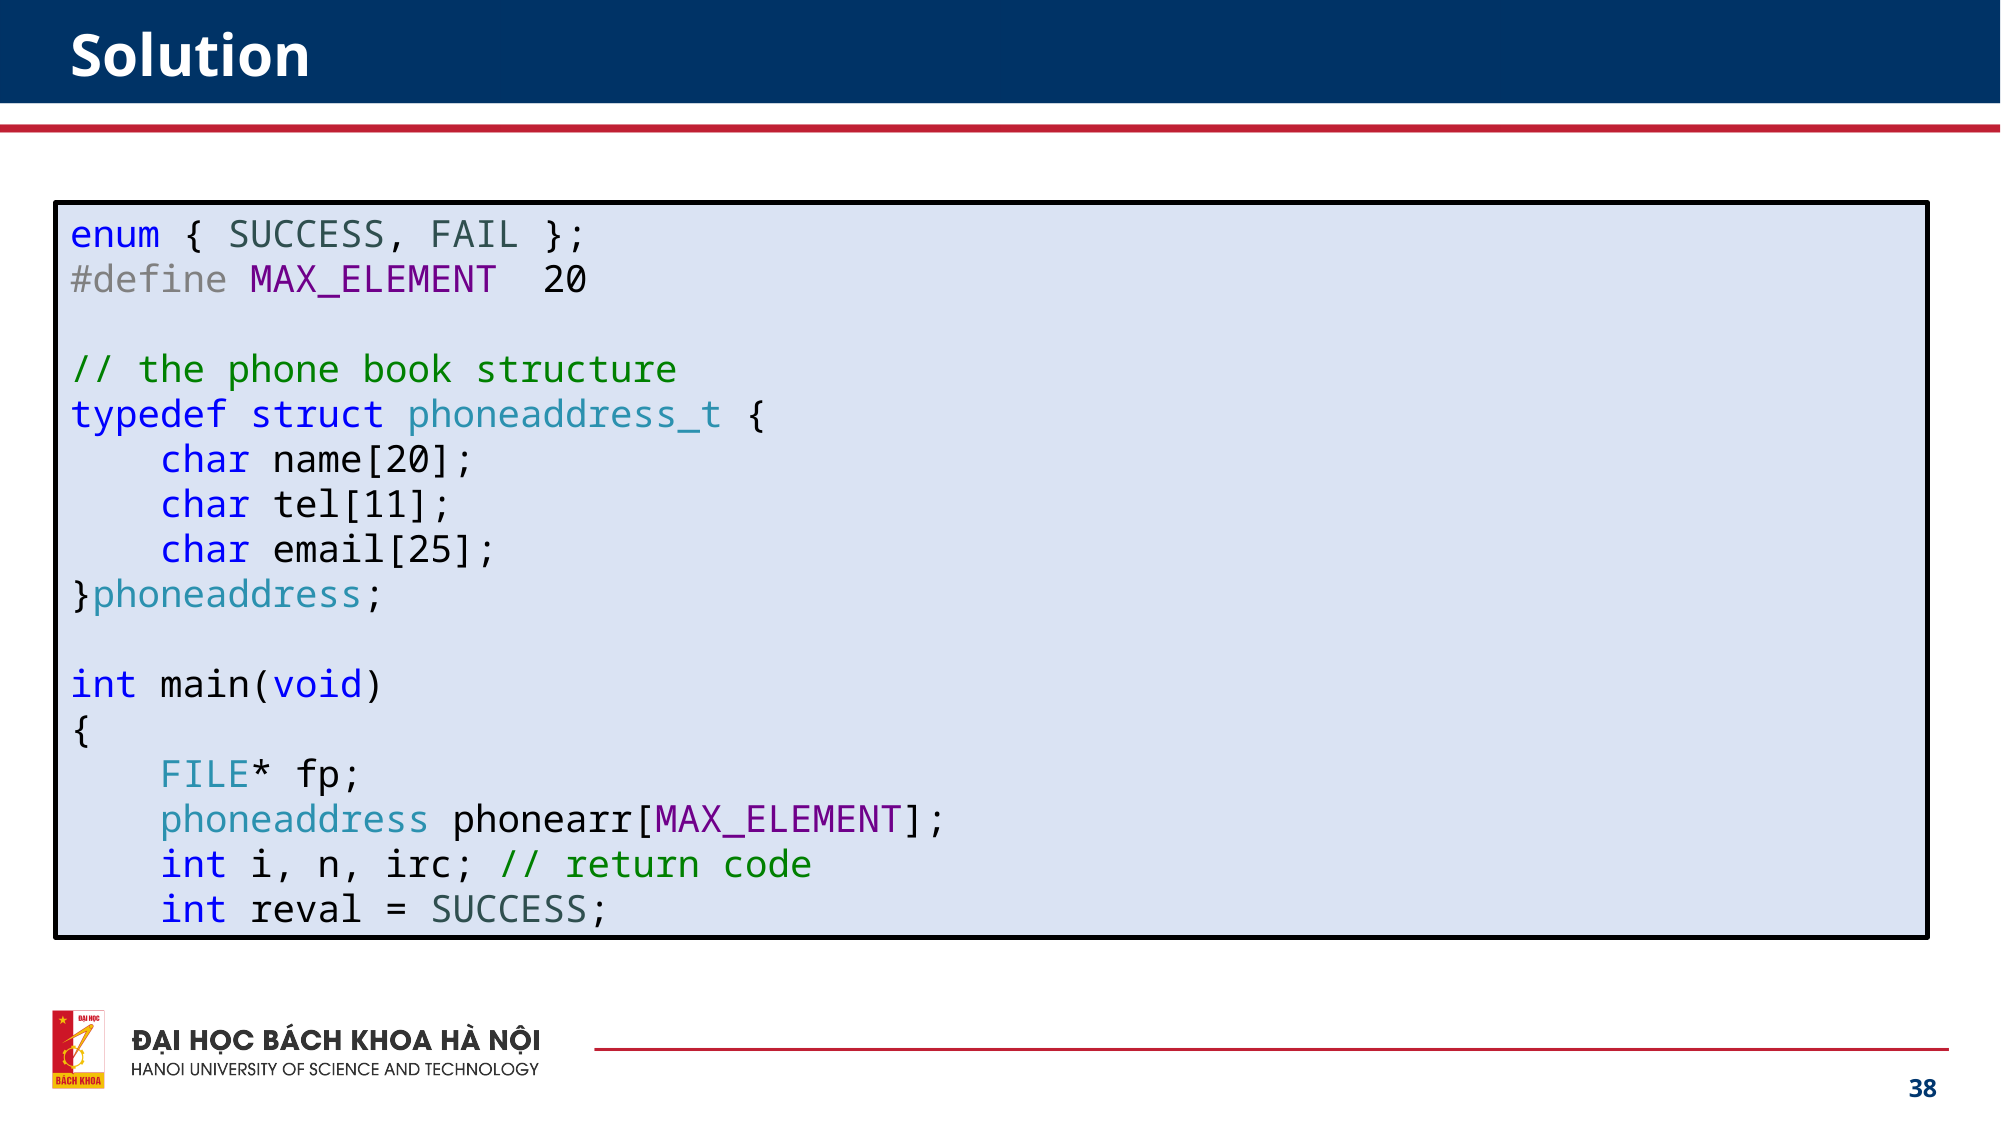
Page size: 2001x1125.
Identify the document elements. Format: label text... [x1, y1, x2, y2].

slide_number 38 [1502, 1065, 1953, 1125]
title Solution [55, 18, 1945, 90]
text_box enum { SUCCESS, FAIL }; #define MAX_ELEMENT 20 // the phone book structure typedef struct phoneaddress_t { char name[20]; char tel[11]; char email[25]; }phoneaddress; int main(void) { FILE* fp; phoneaddress phonearr[MAX_ELEMENT]; int i, n, irc; // return code int reval = SUCCESS; [55, 202, 1928, 938]
picture [0, 0, 2001, 1125]
